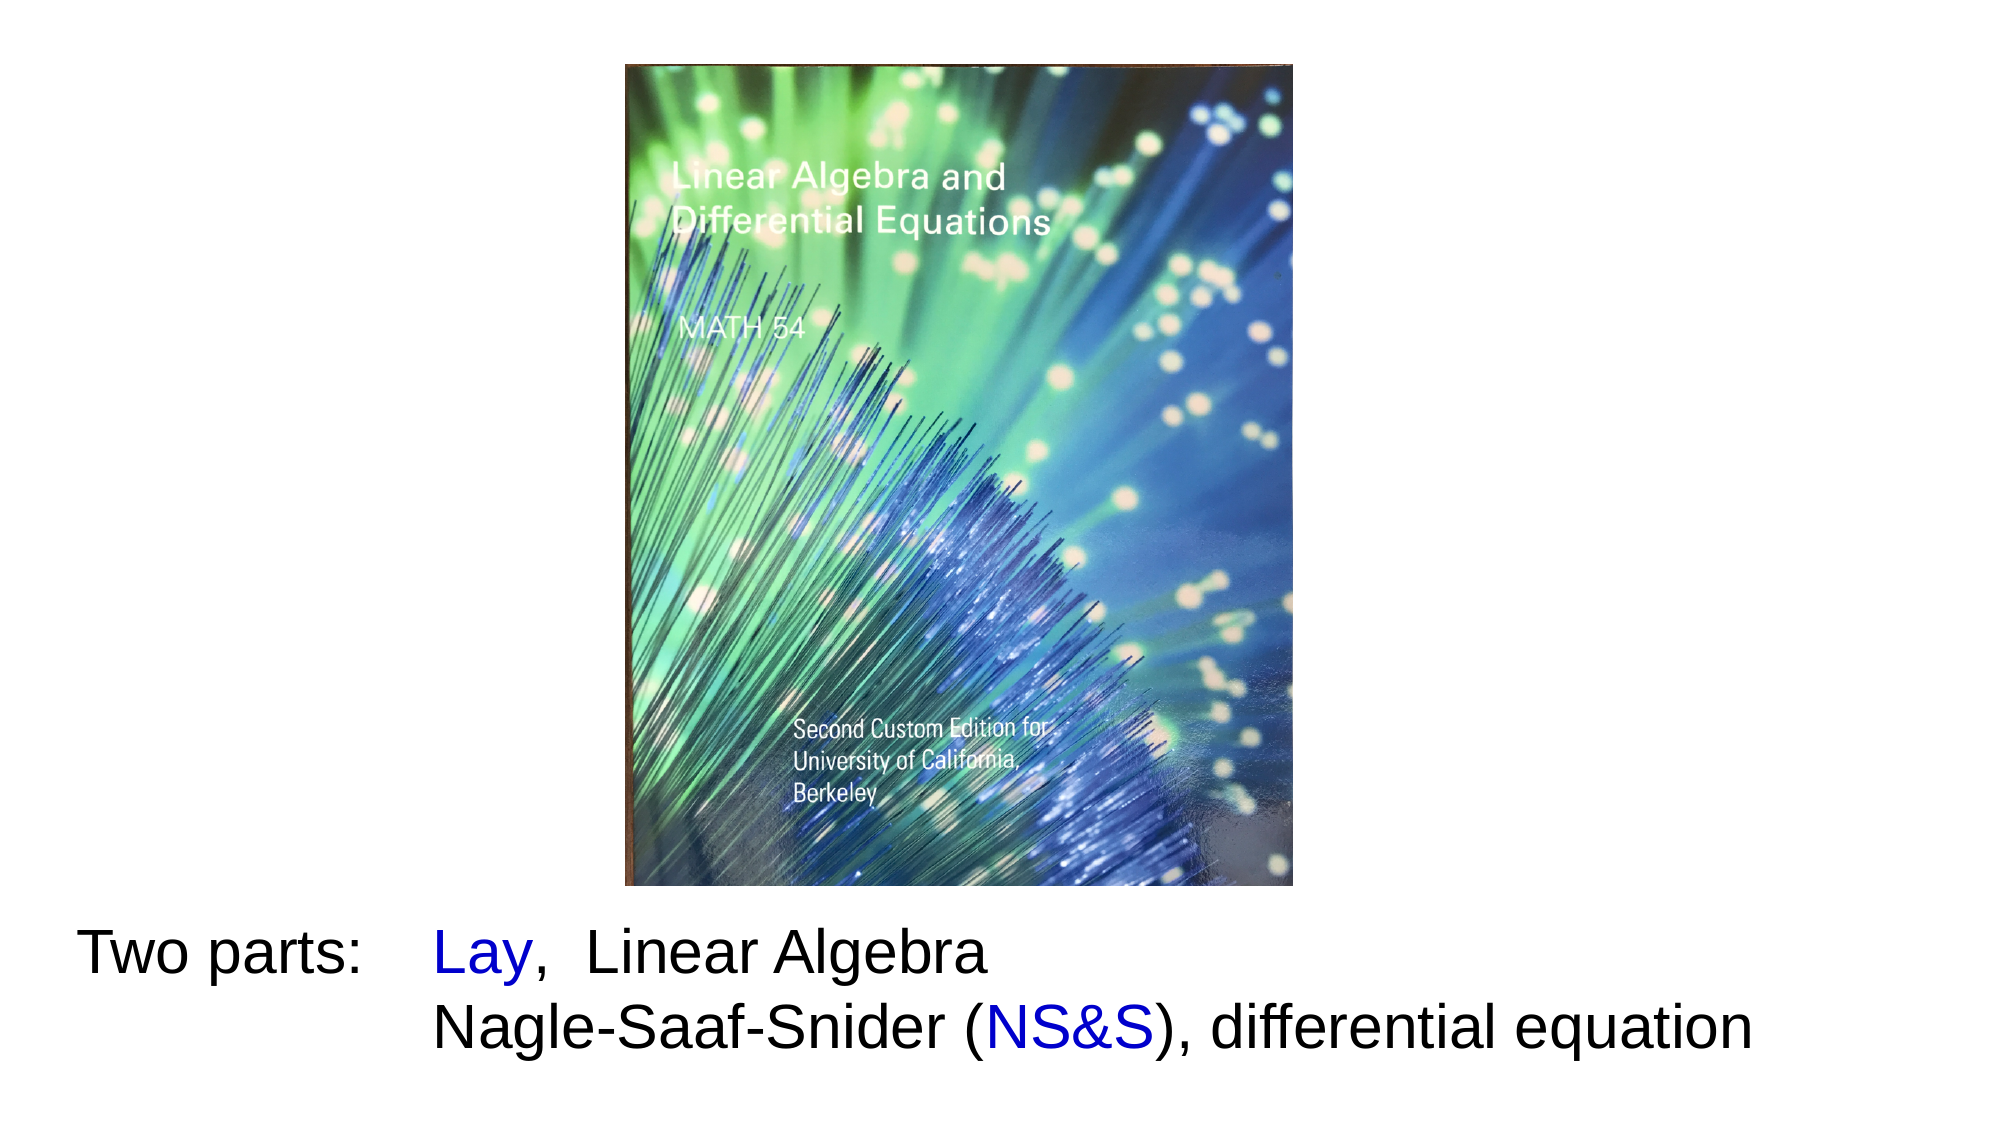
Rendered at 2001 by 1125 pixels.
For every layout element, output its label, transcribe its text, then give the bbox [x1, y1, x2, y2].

picture [625, 64, 1293, 886]
text_box Two parts: Lay, Linear Algebra Nagle-Saaf-Snider (NS&S), differential equation [61, 903, 1771, 1068]
